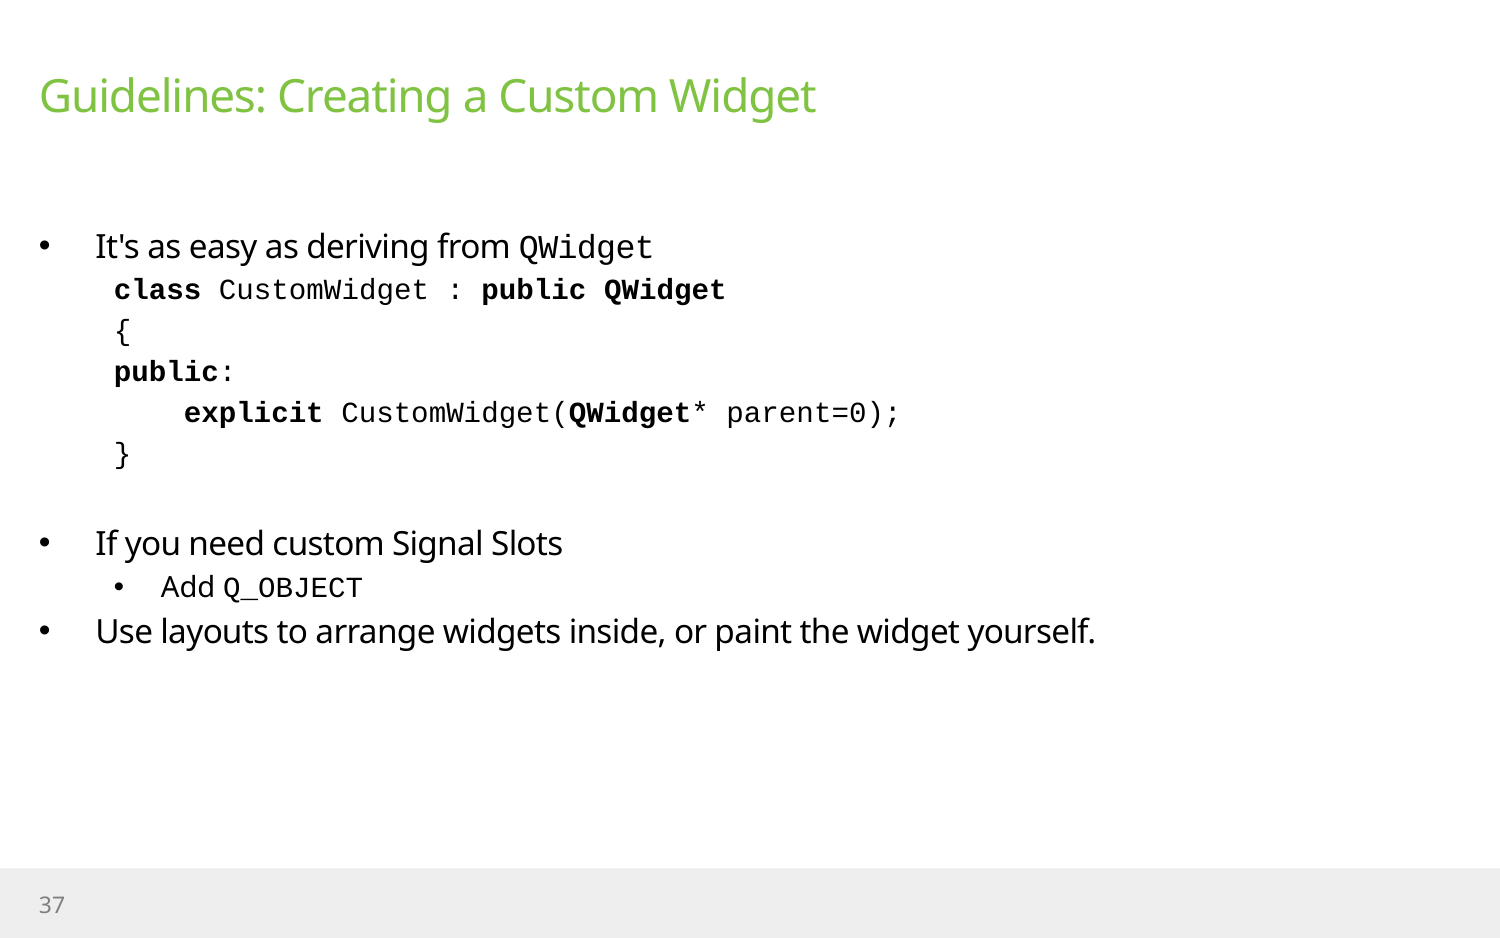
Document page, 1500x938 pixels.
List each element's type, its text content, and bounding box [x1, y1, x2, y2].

slide_number 37 [39, 892, 410, 921]
title Guidelines: Creating a Custom Widget [39, 66, 1052, 195]
list It's as easy as deriving from QWidget class CustomWidget : public QWidget { public: explicit CustomWidget(QWidget* parent=0); } If you need custom Signal Slots Add Q_OBJECT Use layouts to arrange widgets inside, or paint the widget yourself. [39, 224, 1471, 846]
